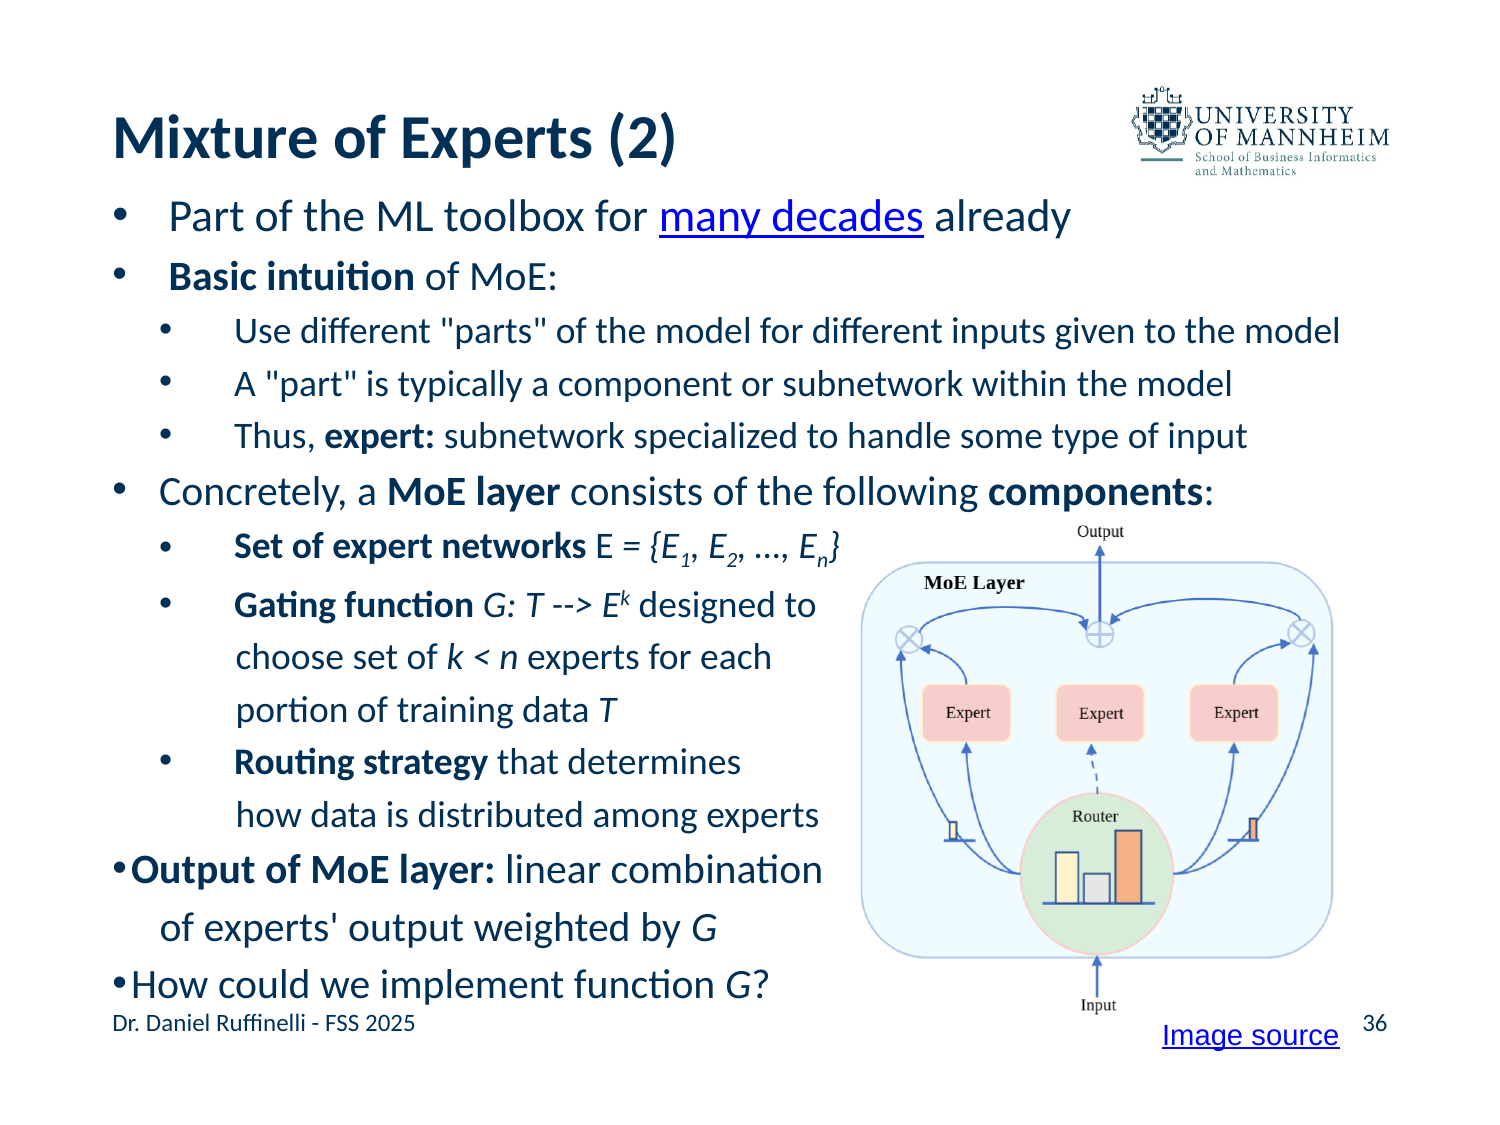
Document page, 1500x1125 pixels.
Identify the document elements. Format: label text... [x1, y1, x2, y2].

footer Dr. Daniel Ruffinelli - FSS 2025 [112, 1006, 588, 1036]
picture [855, 515, 1339, 1022]
picture [1095, 57, 1425, 211]
text_box Image source [1147, 1008, 1402, 1059]
title Mixture of Experts (2) [112, 95, 1055, 185]
list Part of the ML toolbox for many decades already Basic intuition of MoE: Use different "parts" of the model for different inputs given to the model A "part" is typically a component or subnetwork within the model Thus, expert: subnetwork specialized to handle some type of input Concretely, a MoE layer consists of the following components: Set of expert networks E = {E1, E2, …, En} Gating function G: T --> Ek designed to choose set of k < n experts for each portion of training data T Routing strategy that determines how data is distributed among experts Output of MoE layer: linear combination of experts' output weighted by G How could we implement function G? [112, 185, 1388, 992]
